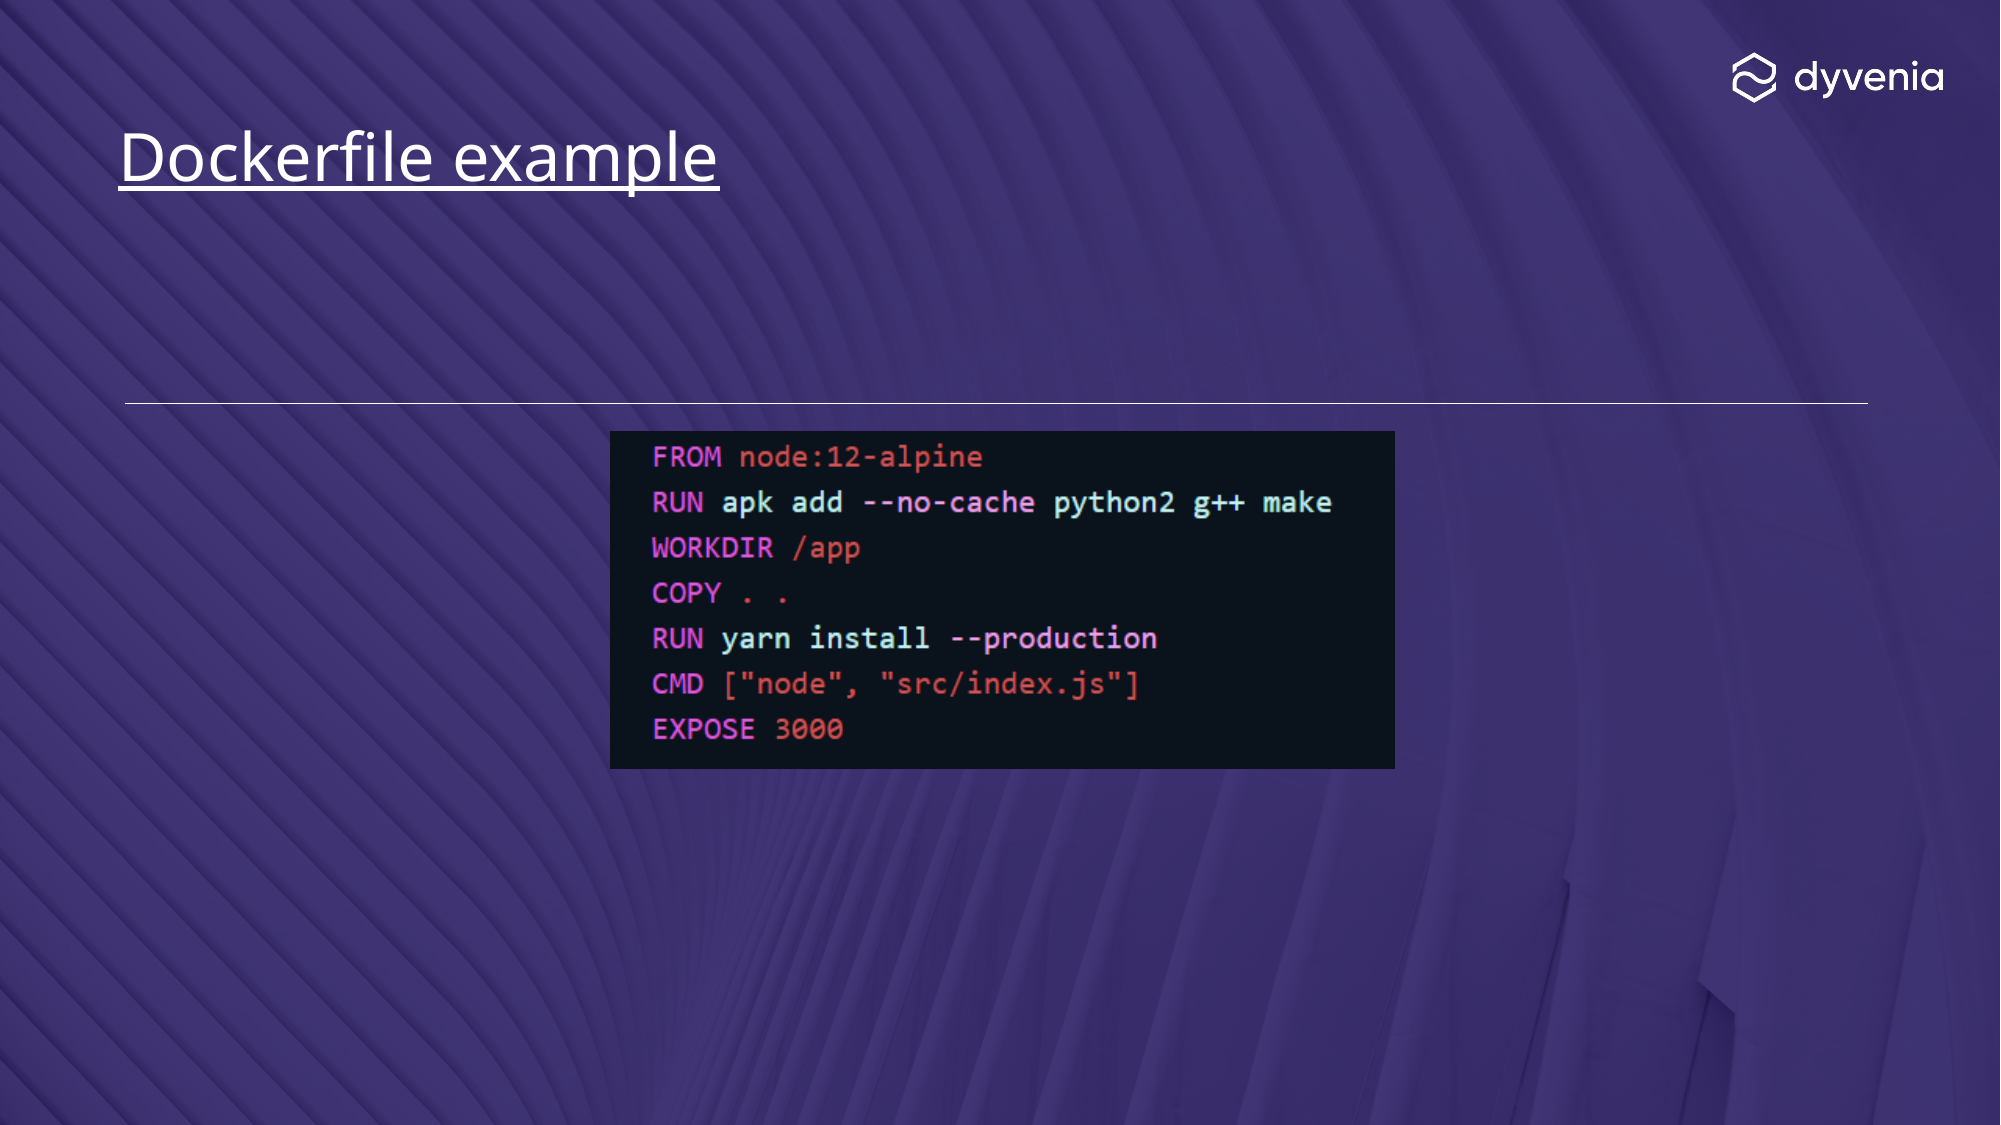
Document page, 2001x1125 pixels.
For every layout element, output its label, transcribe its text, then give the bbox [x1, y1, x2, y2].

title Dockerfile example [103, 41, 1902, 210]
picture [1706, 31, 1969, 124]
picture [609, 430, 1395, 769]
